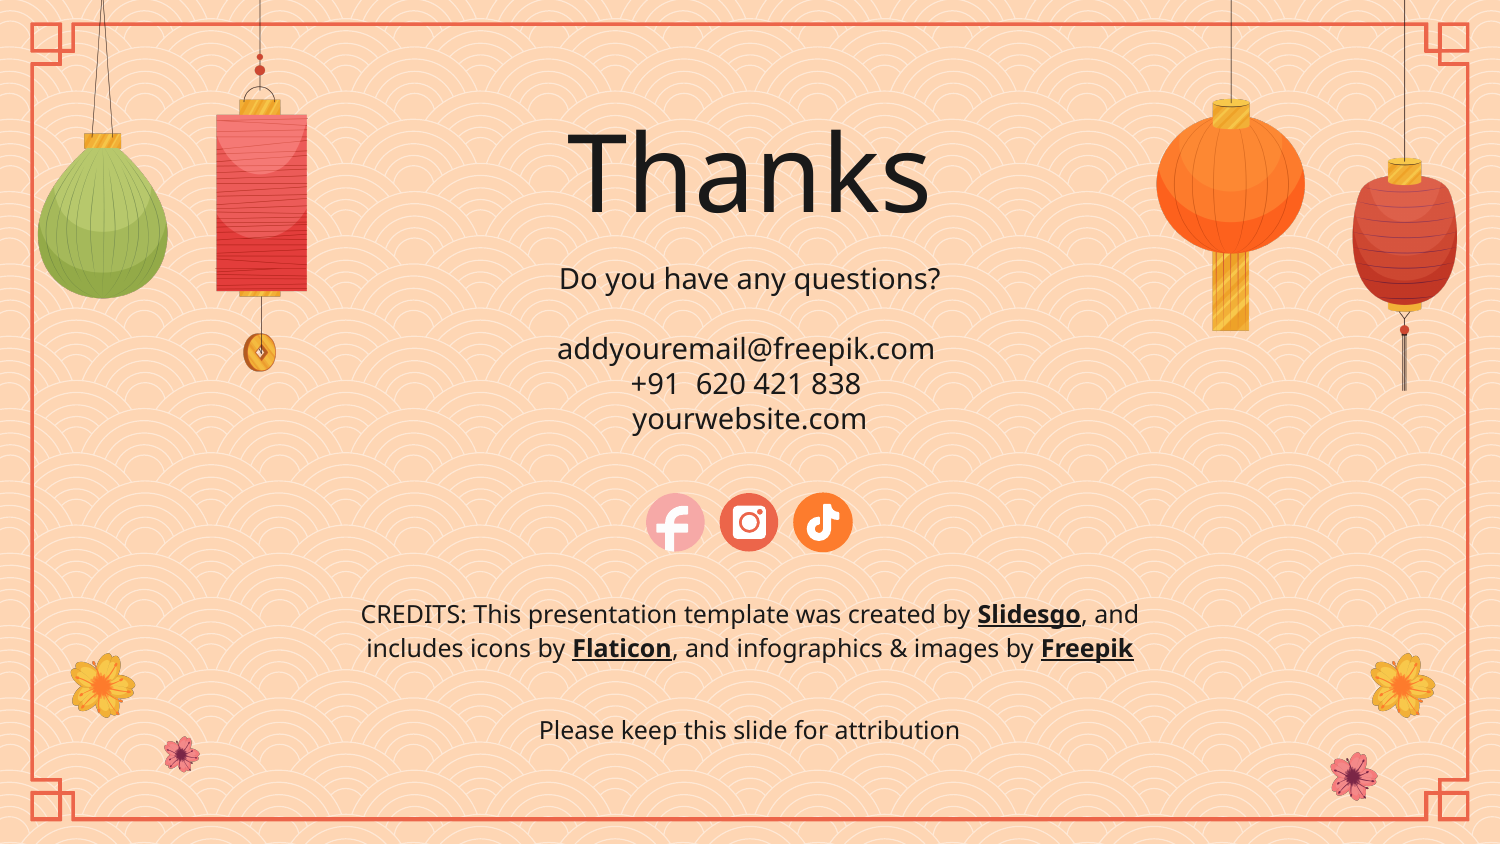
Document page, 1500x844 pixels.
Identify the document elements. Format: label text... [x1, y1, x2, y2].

picture [190, 0, 345, 381]
picture [20, 0, 185, 308]
picture [1324, 749, 1382, 807]
text_box Please keep this slide for attribution [503, 699, 996, 756]
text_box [645, 492, 705, 552]
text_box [719, 492, 779, 552]
subtitle Do you have any questions? addyouremail@freepik.com +91 620 421 838 yourwebsite.com [397, 257, 1103, 439]
picture [1365, 648, 1441, 724]
picture [65, 648, 141, 724]
picture [1144, 0, 1500, 408]
picture [159, 734, 203, 778]
title Thanks [398, 87, 1102, 252]
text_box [792, 492, 854, 553]
